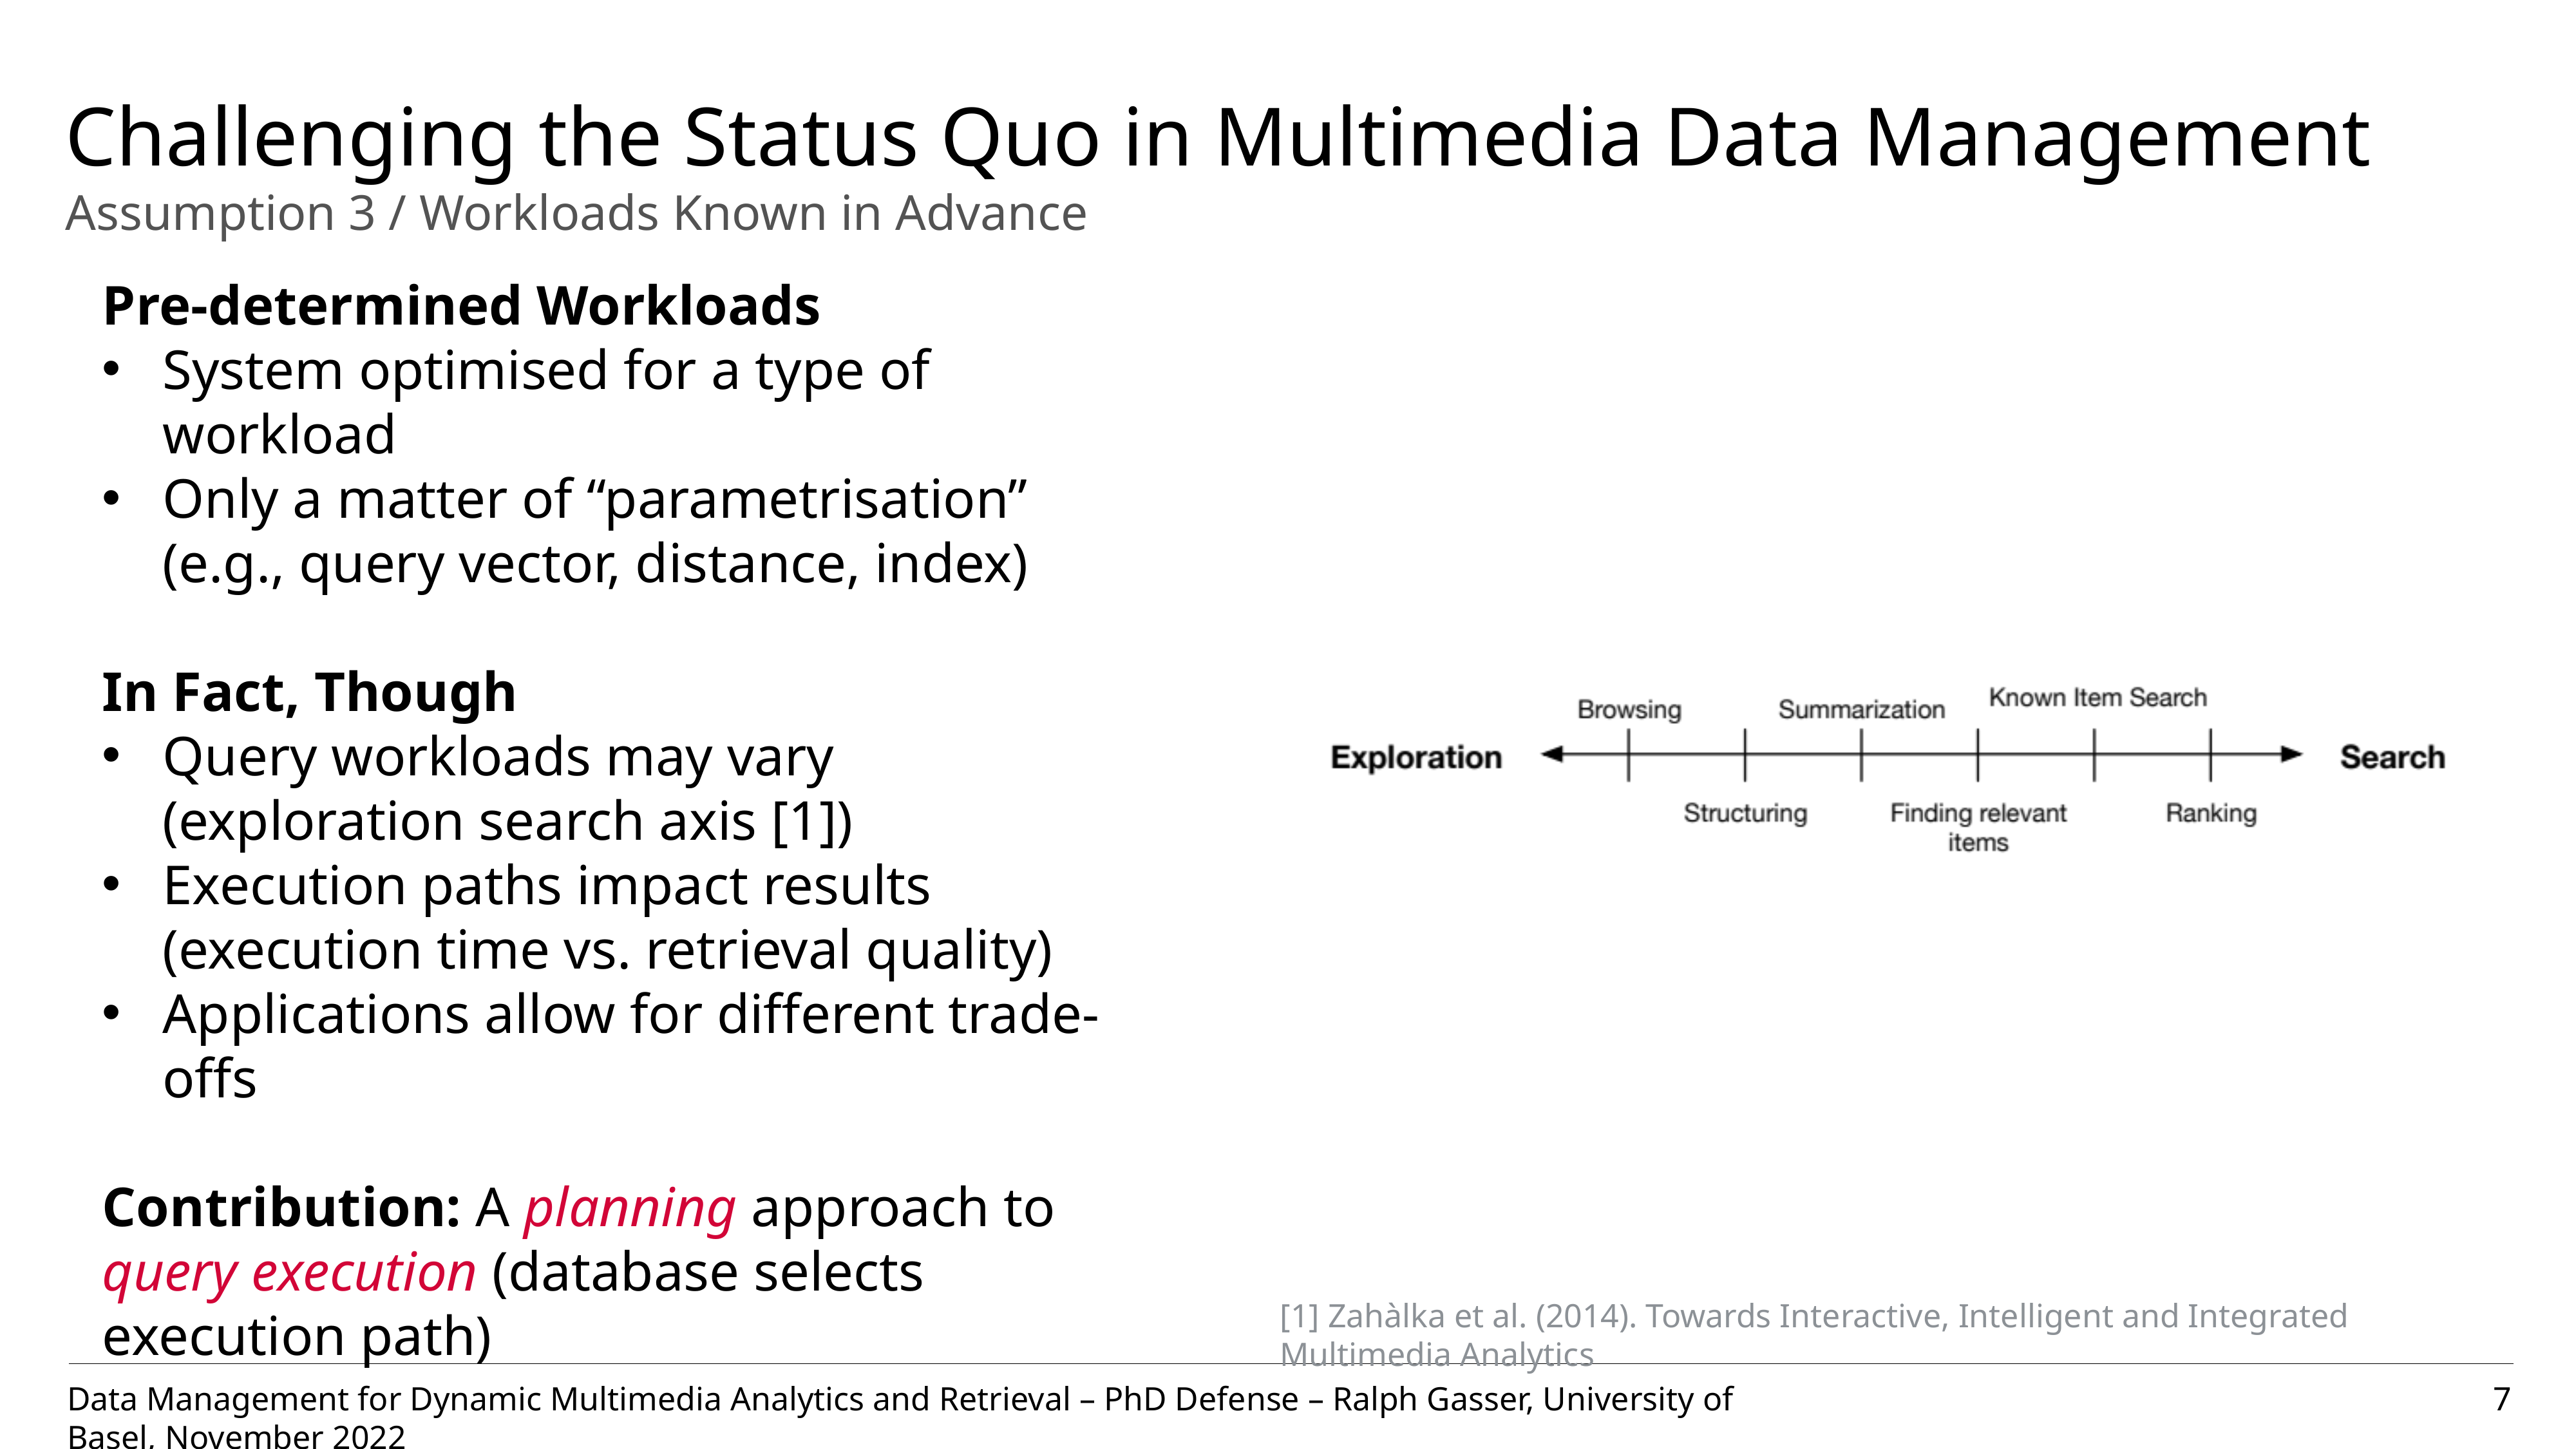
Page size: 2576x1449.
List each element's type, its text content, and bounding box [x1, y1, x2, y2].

picture [1320, 670, 2458, 866]
slide_number 7 [2343, 1378, 2512, 1418]
text_box [1] Zahàlka et al. (2014). Towards Interactive, Intelligent and Integrated Multimedia Analytics [1270, 1290, 2511, 1378]
title Challenging the Status Quo in Multimedia Data Management Assumption 3 / Workloads Known in Advance [65, 85, 2511, 322]
text_box Pre-determined Workloads System optimised for a type of workload Only a matter of “parametrisation” (e.g., query vector, distance, index) In Fact, Though Query workloads may vary (exploration search axis [1]) Execution paths impact results (execution time vs. retrieval quality) Applications allow for different trade-offs Contribution: A planning approach to query execution (database selects execution path) [93, 261, 1180, 1376]
